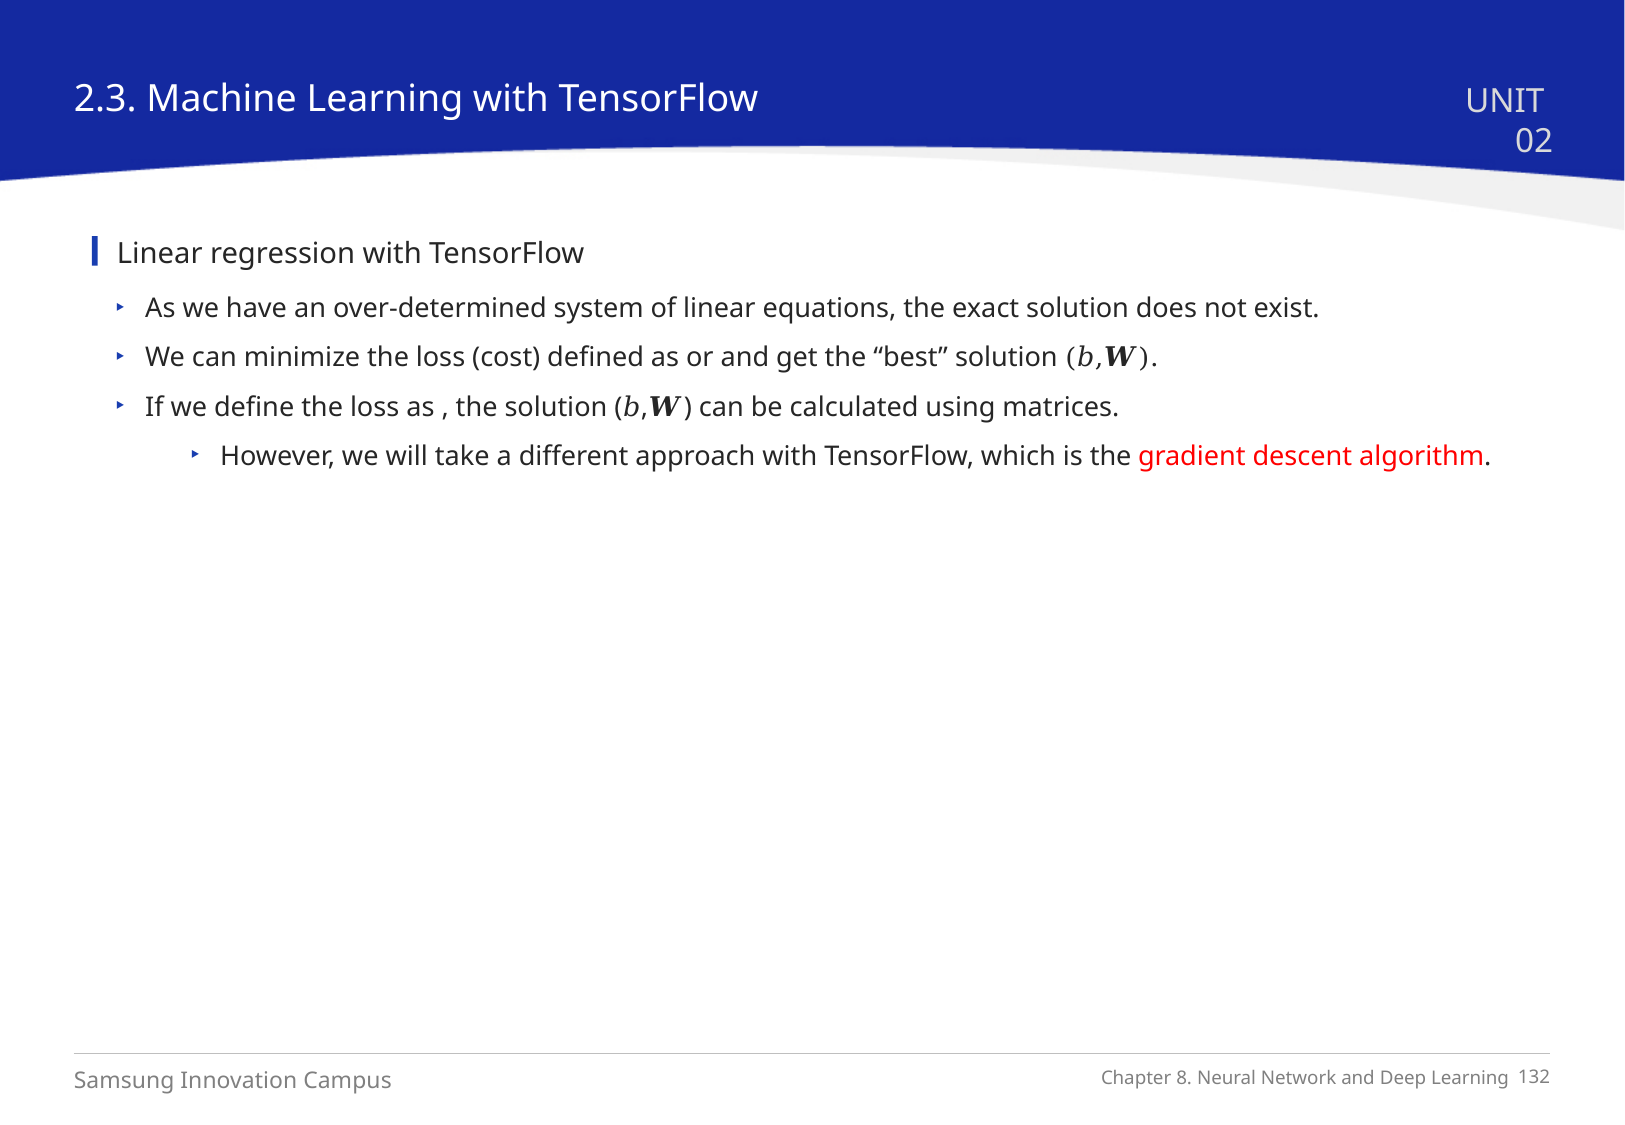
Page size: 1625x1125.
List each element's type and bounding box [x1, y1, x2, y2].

text_box [73, 73, 1554, 120]
picture [0, 0, 1625, 1125]
text_box [91, 234, 1533, 270]
